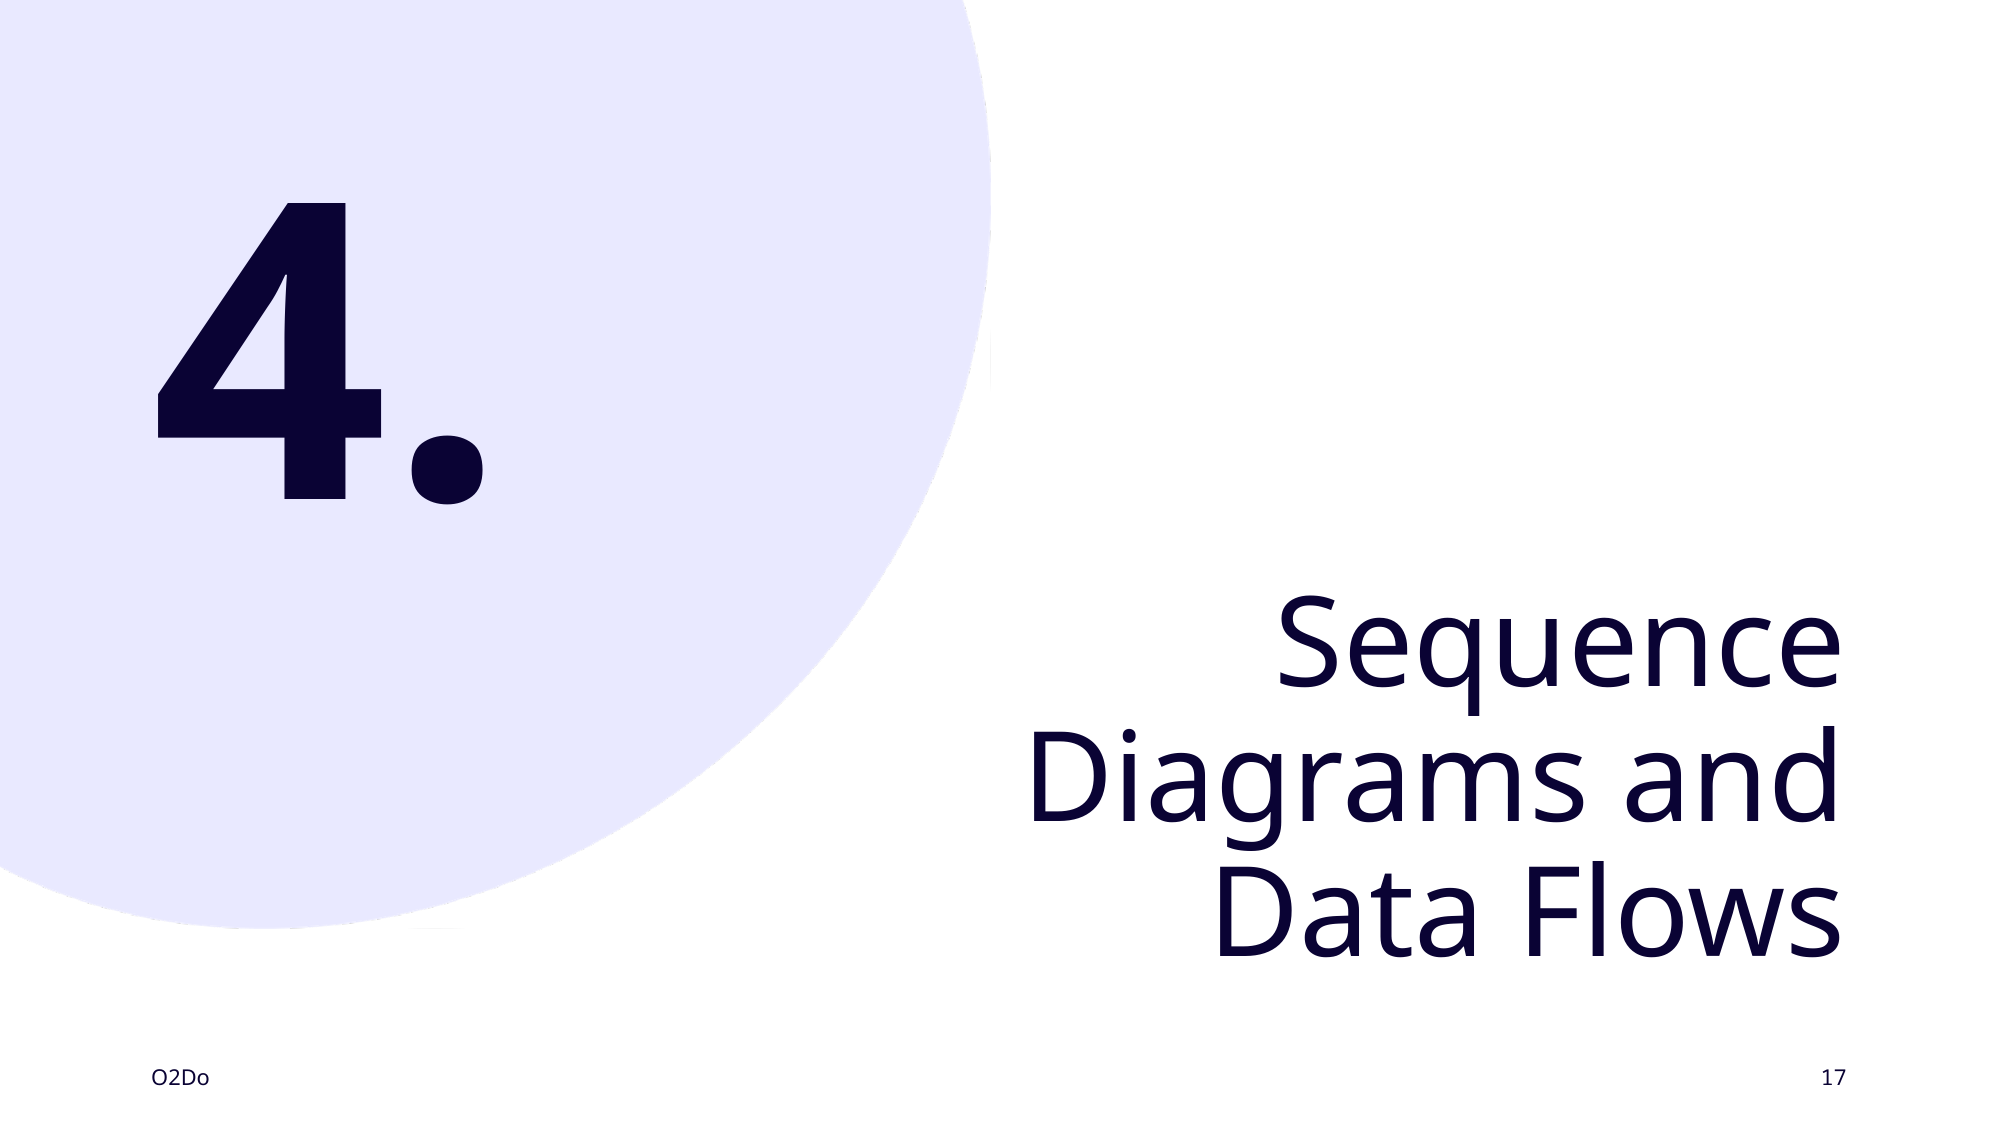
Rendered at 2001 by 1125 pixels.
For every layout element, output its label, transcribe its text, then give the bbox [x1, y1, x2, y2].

title Sequence Diagrams and Data Flows [750, 133, 1862, 992]
picture [0, 0, 991, 929]
list 4. [136, 133, 688, 903]
